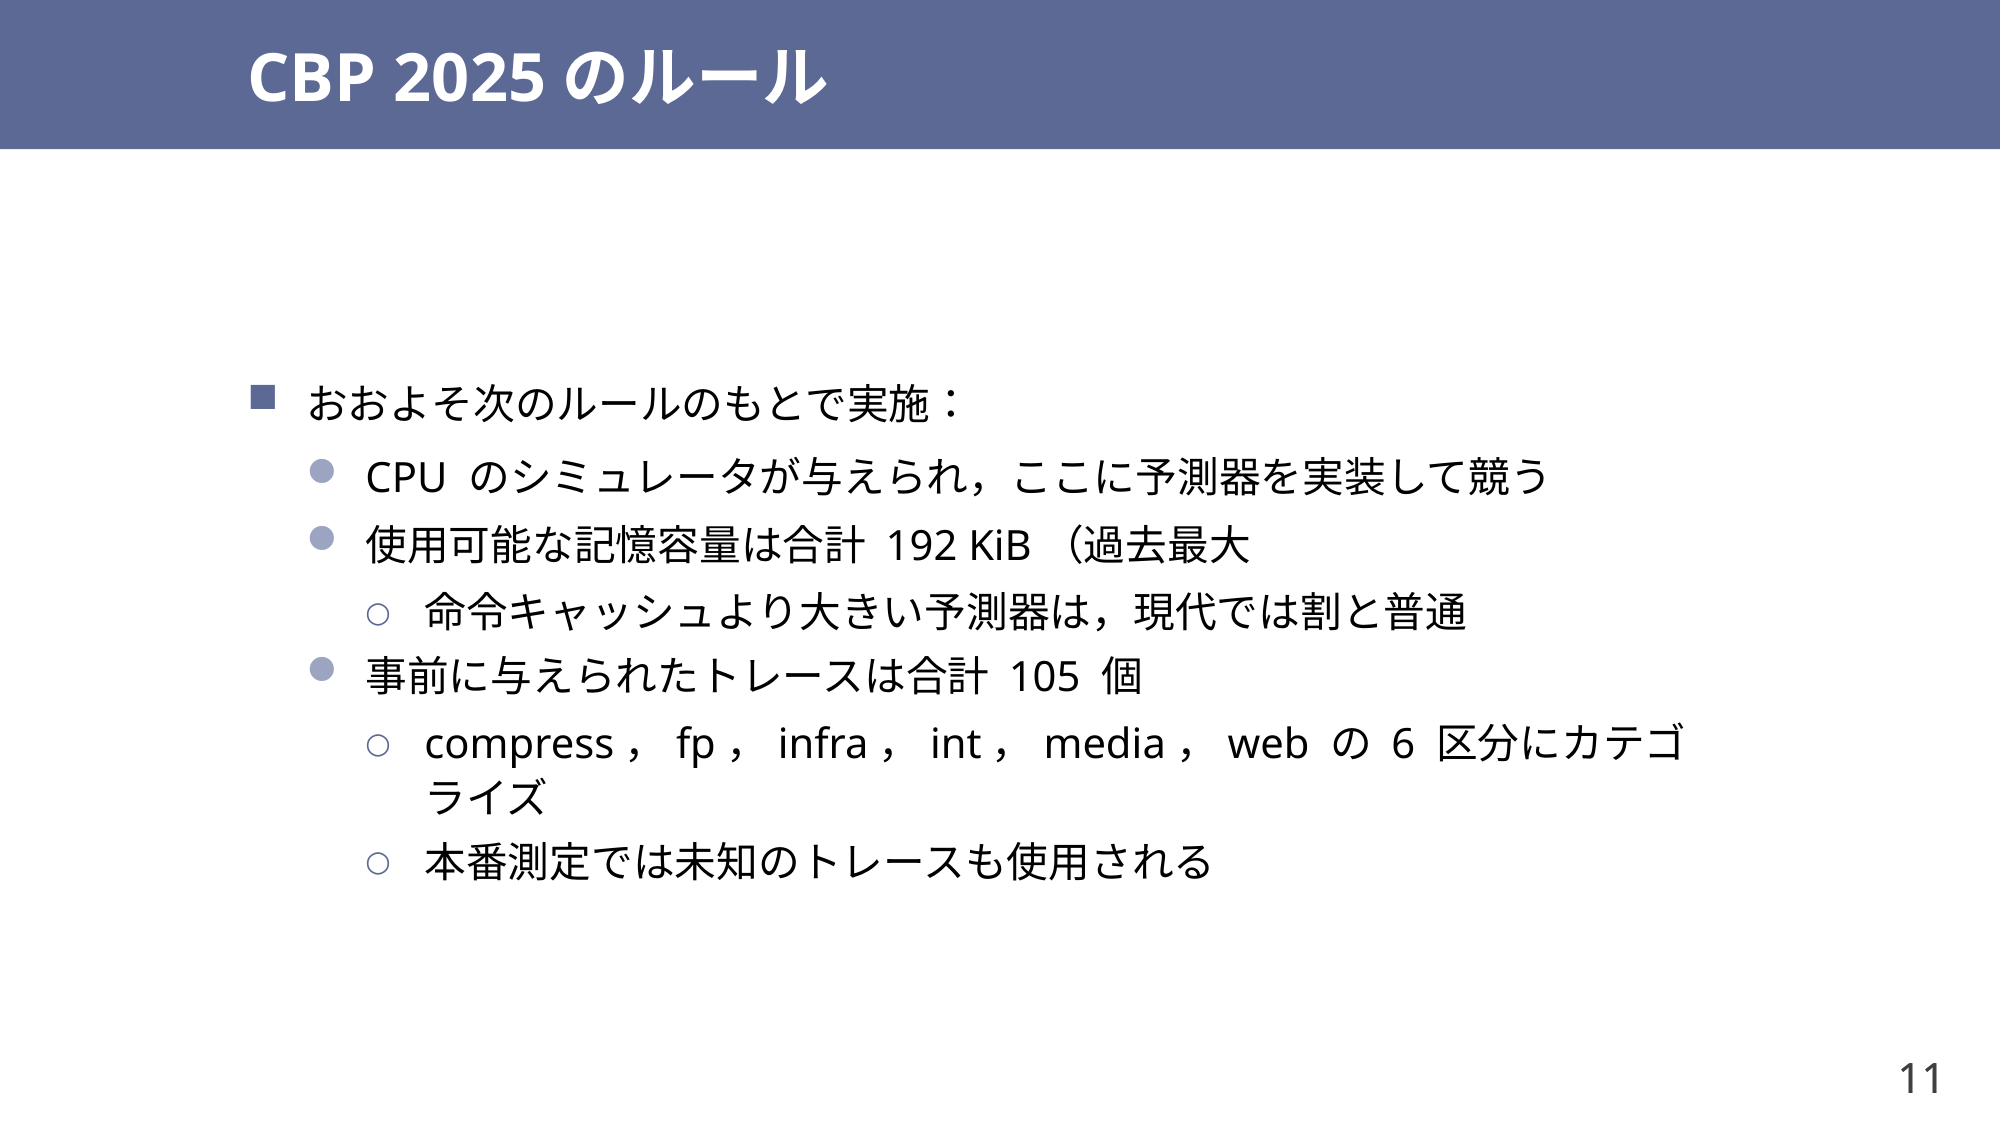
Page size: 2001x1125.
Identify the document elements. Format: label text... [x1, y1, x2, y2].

list おおよそ次のルールのもとで実施： CPU のシミュレータが与えられ，ここに予測器を実装して競う 使用可能な記憶容量は合計 192 KiB（過去最大 命令キャッシュより大きい予測器は，現代では割と普通 事前に与えられたトレースは合計 105 個 compress，fp，infra，int，media，web の 6 区分にカテゴライズ 本番測定では未知のトレースも使用される [231, 178, 1709, 1080]
title CBP 2025のルール [231, 0, 2000, 150]
